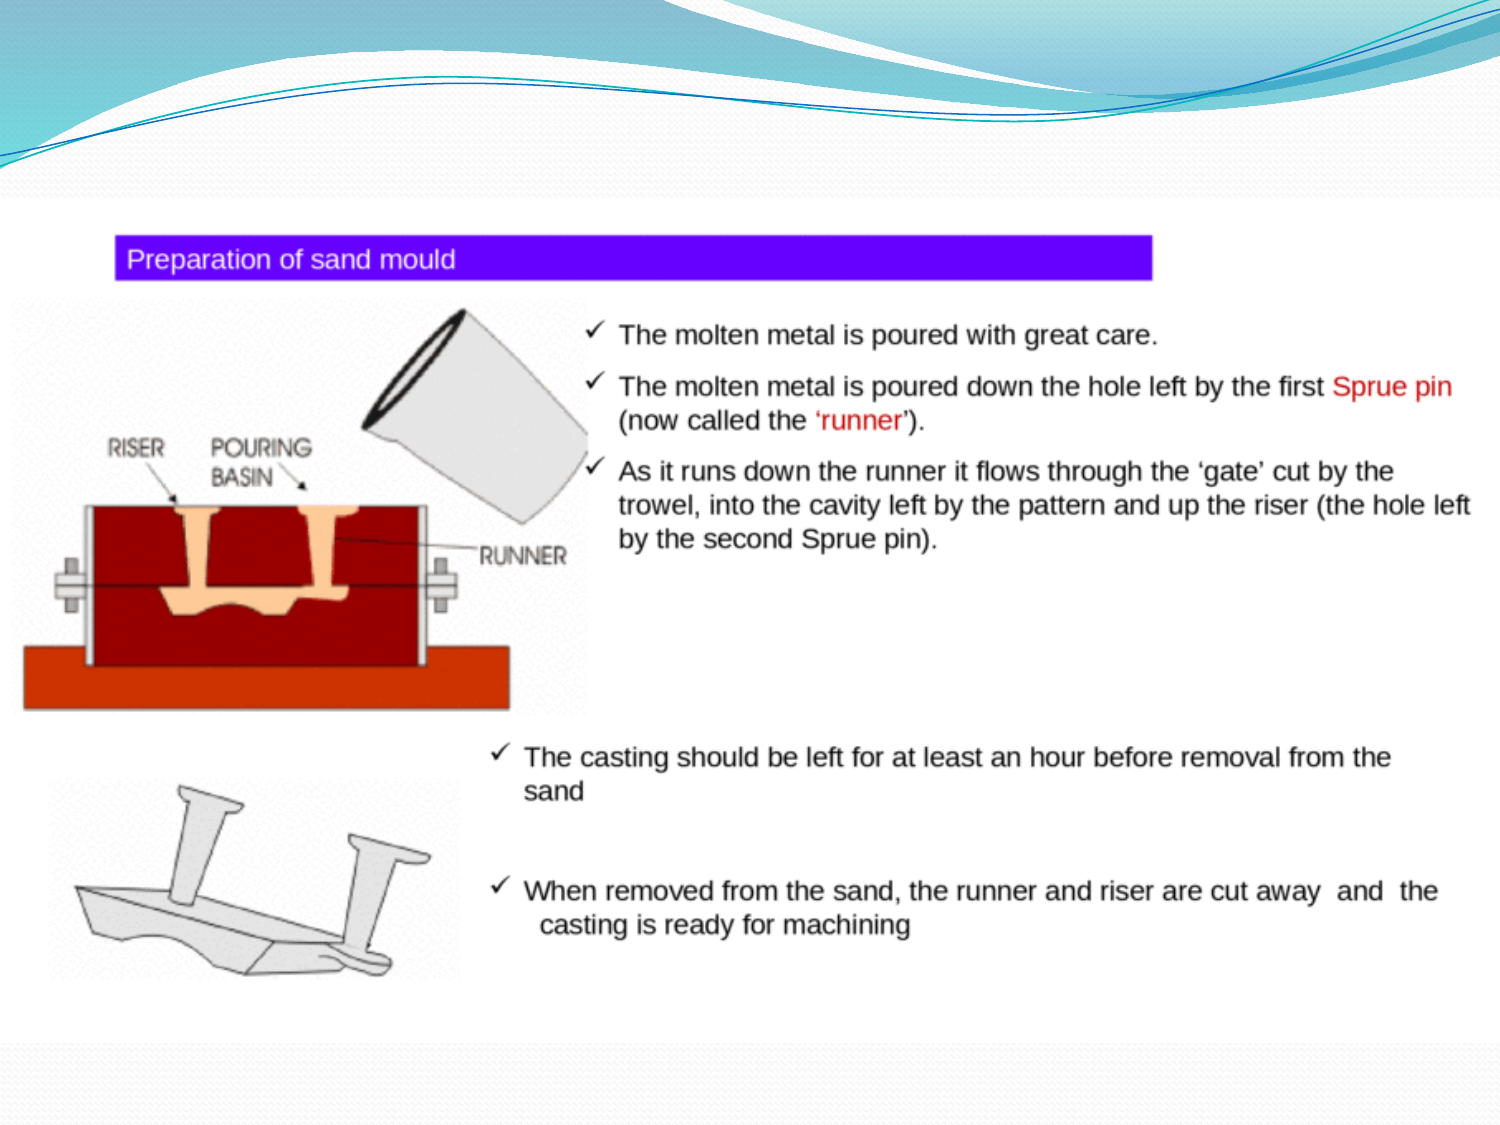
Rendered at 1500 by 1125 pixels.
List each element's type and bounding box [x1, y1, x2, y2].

picture [0, 198, 1500, 1044]
